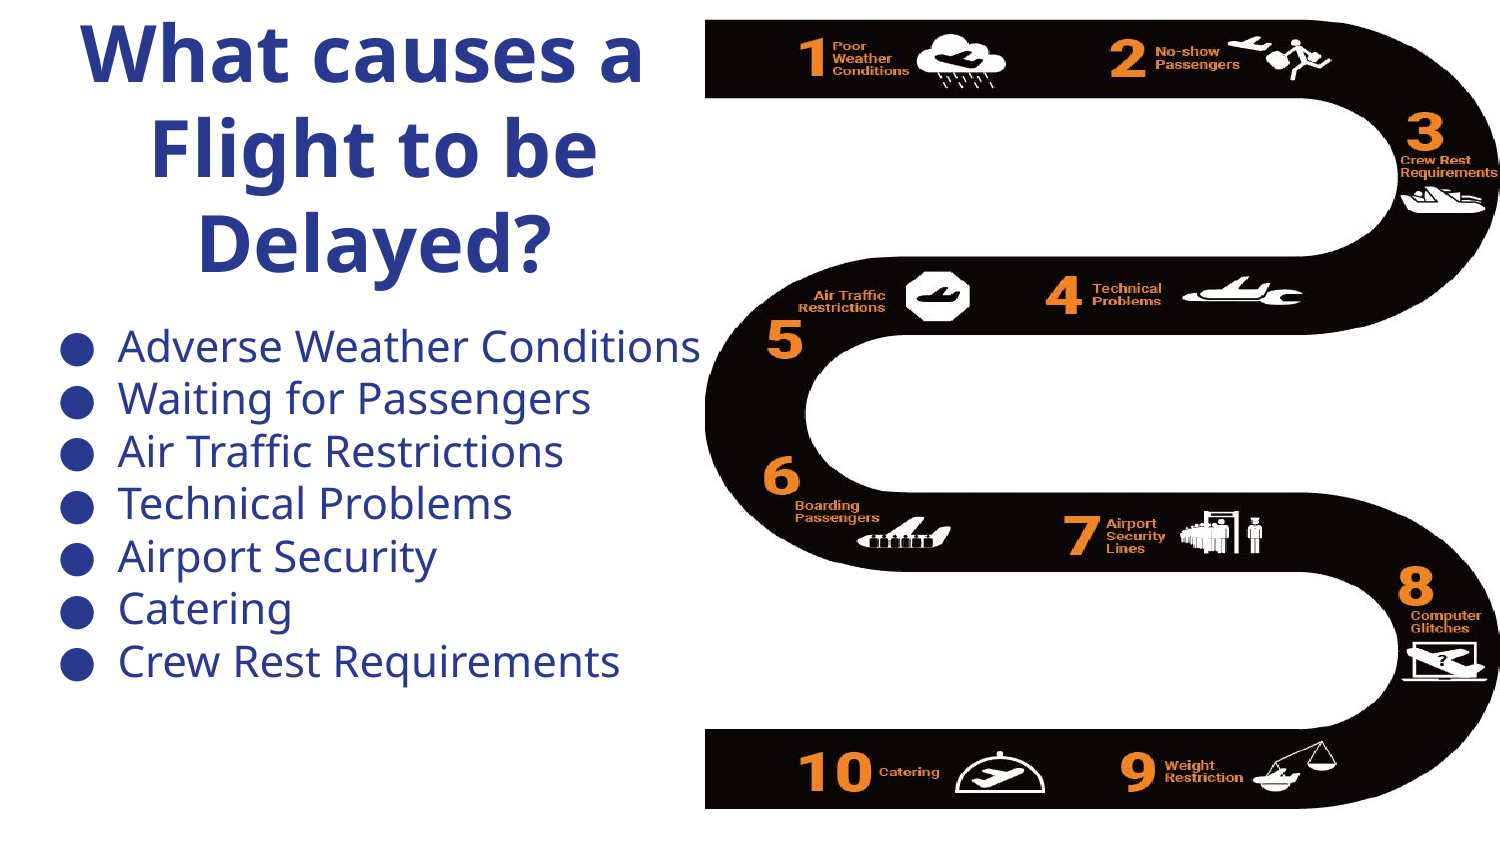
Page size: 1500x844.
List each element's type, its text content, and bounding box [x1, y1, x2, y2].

subtitle Adverse Weather Conditions Waiting for Passengers Air Traffic Restrictions Technical Problems Airport Security Catering Crew Rest Requirements [27, 303, 700, 844]
picture [705, 0, 1500, 844]
title What causes a Flight to be Delayed? [42, 47, 700, 303]
